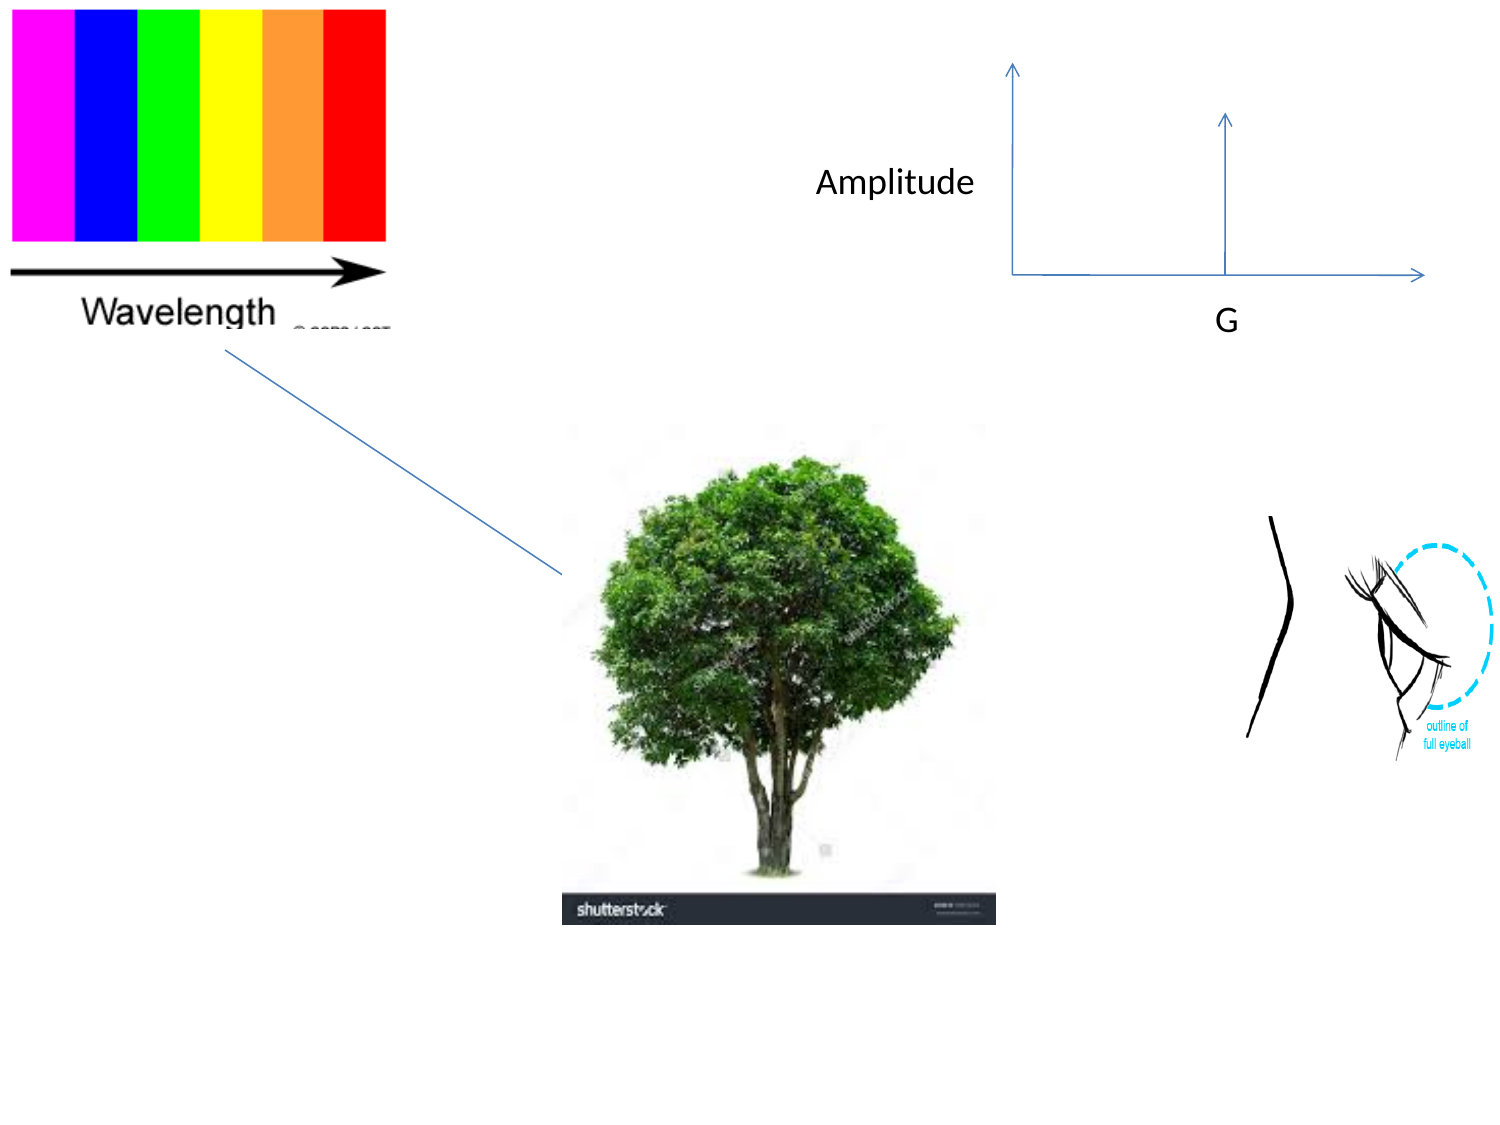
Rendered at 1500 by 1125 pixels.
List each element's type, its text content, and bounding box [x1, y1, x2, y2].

picture [1242, 512, 1500, 769]
text_box Amplitude [801, 149, 991, 210]
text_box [224, 349, 713, 676]
picture [0, 0, 394, 329]
picture [562, 424, 996, 926]
text_box G [1200, 287, 1254, 348]
